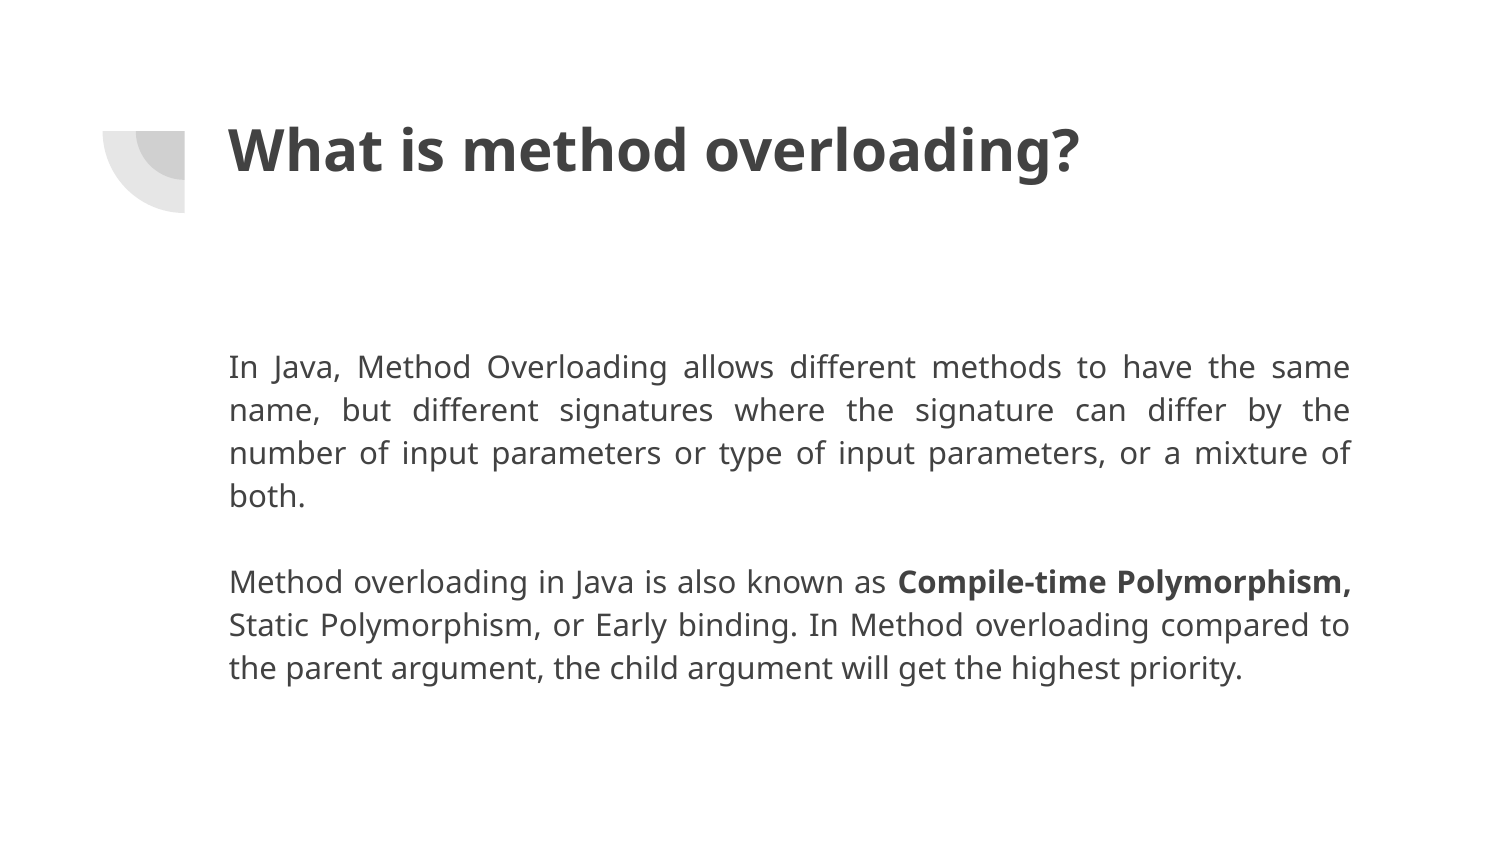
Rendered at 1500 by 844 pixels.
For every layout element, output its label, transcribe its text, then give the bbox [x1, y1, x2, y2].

list In Java, Method Overloading allows different methods to have the same name, but different signatures where the signature can differ by the number of input parameters or type of input parameters, or a mixture of both. Method overloading in Java is also known as Compile-time Polymorphism, Static Polymorphism, or Early binding. In Method overloading compared to the parent argument, the child argument will get the highest priority. [213, 326, 1368, 744]
title What is method overloading? [213, 98, 1368, 263]
